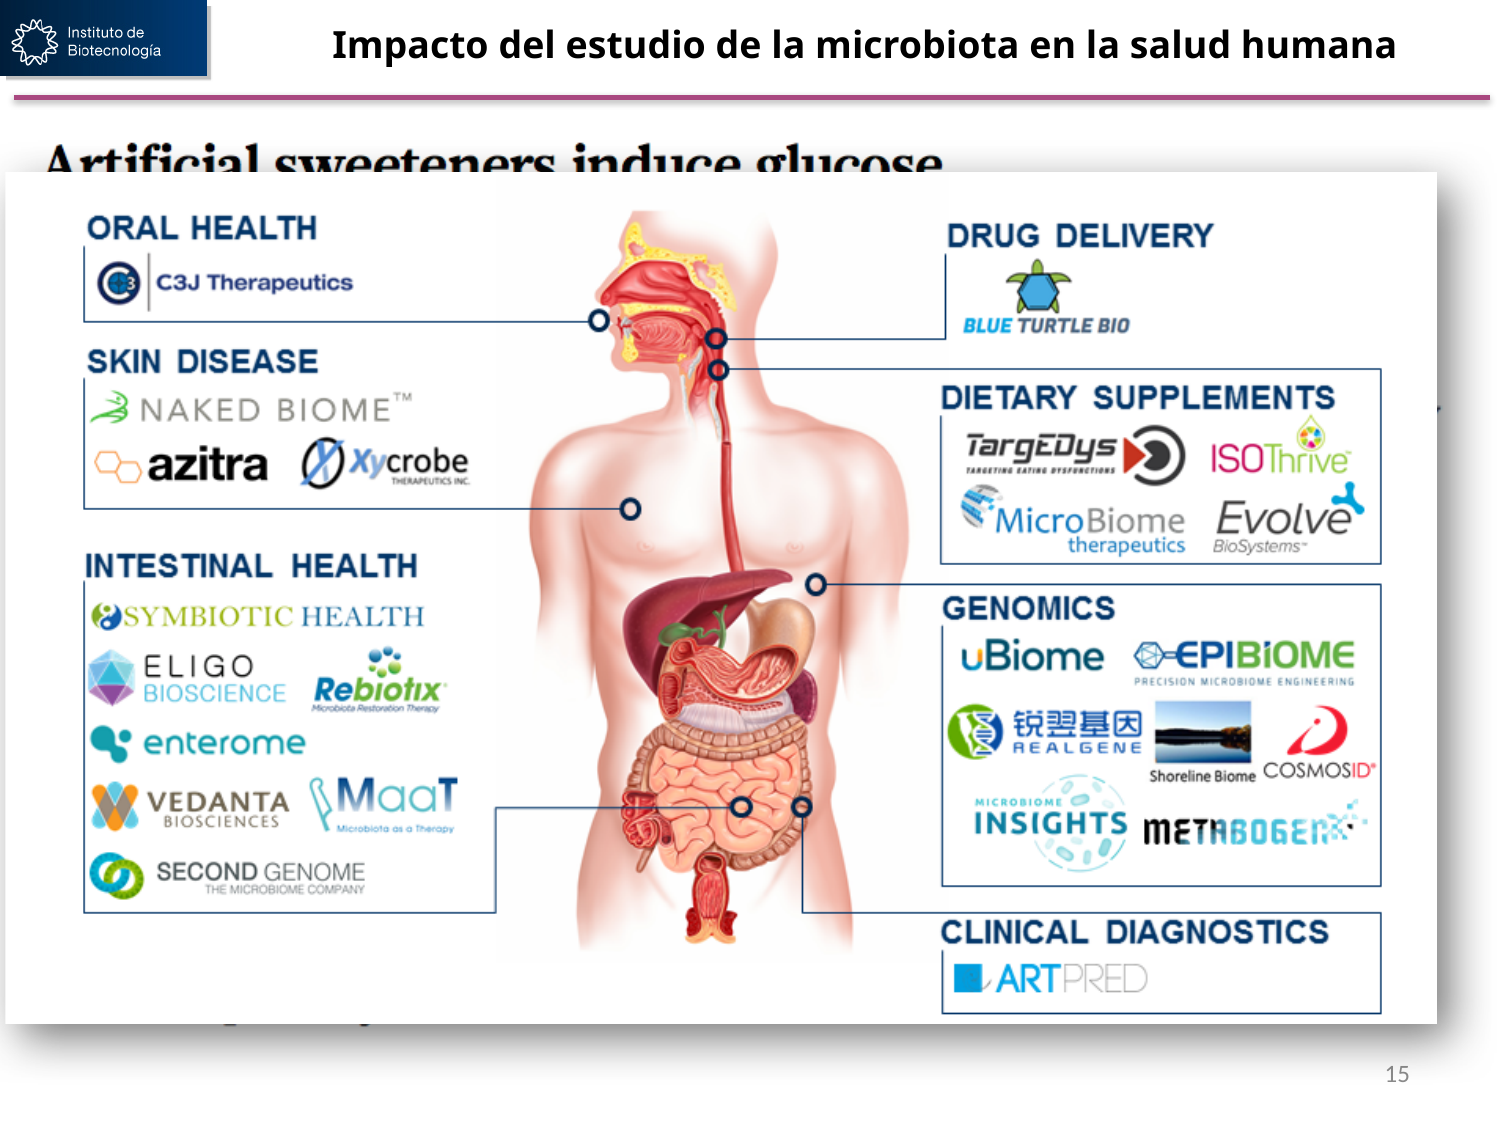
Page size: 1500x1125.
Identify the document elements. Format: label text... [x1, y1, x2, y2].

picture [5, 118, 1491, 1043]
text_box Impacto del estudio de la microbiota en la salud humana [317, 13, 1414, 74]
picture [0, 0, 207, 77]
slide_number 15 [1074, 1071, 1425, 1103]
